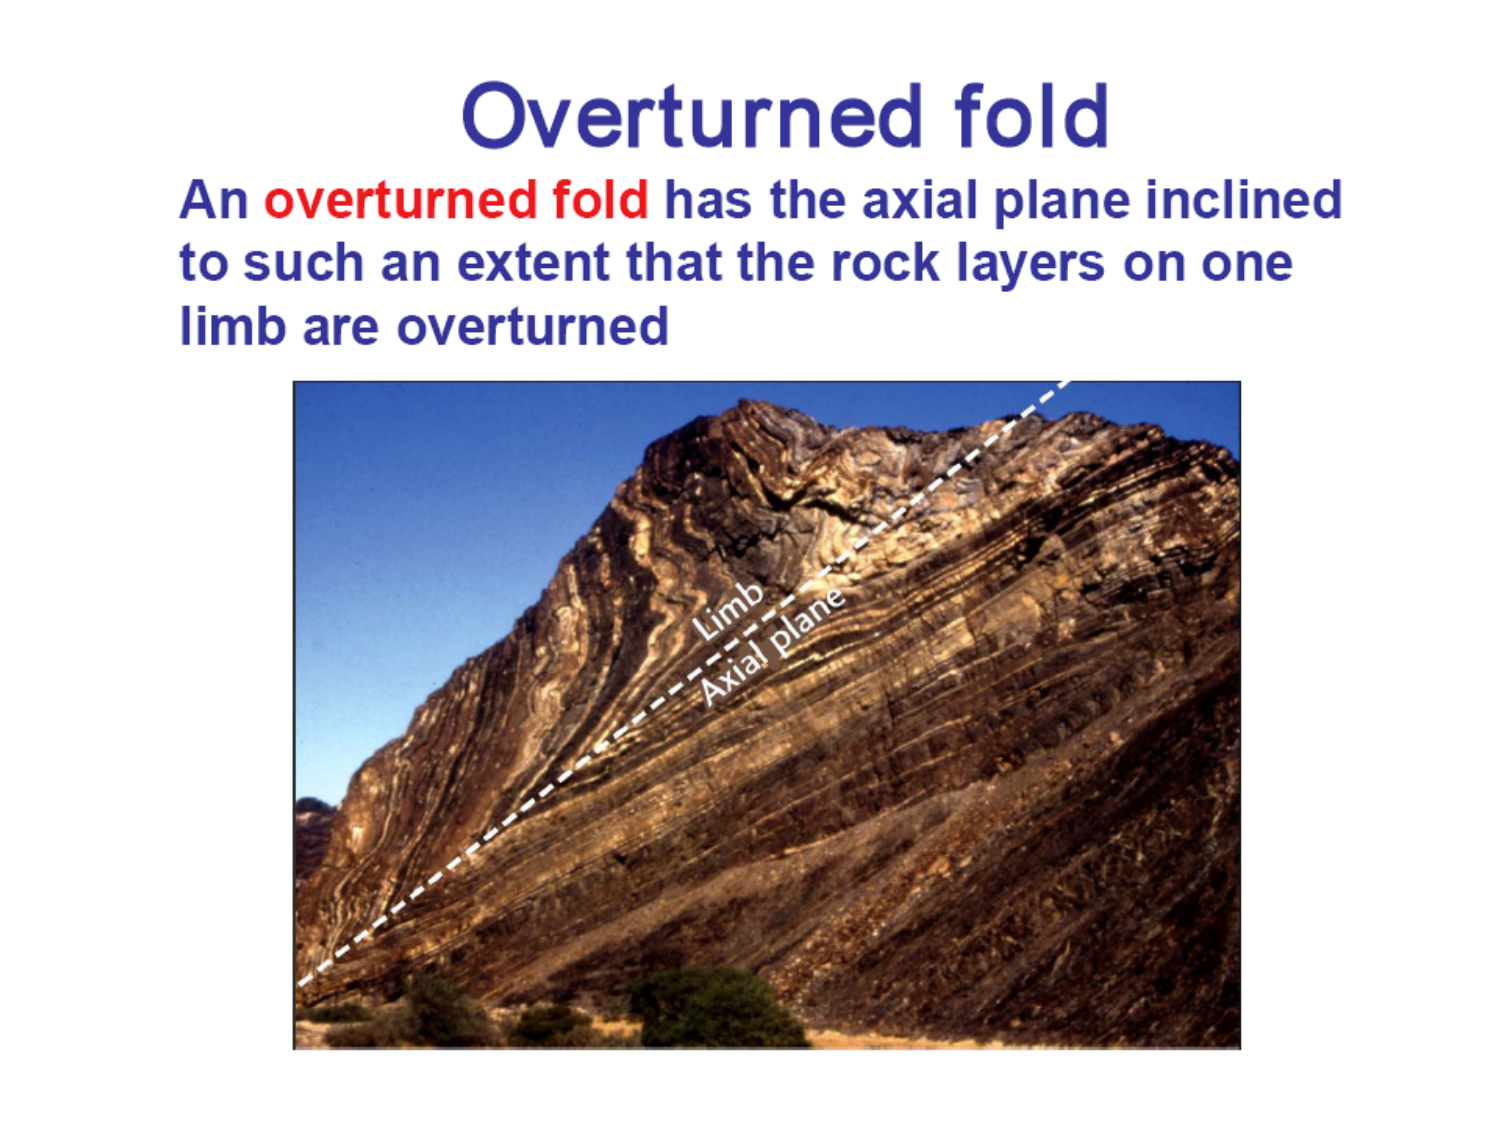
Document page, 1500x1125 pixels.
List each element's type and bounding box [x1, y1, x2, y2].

picture [131, 34, 1369, 1091]
